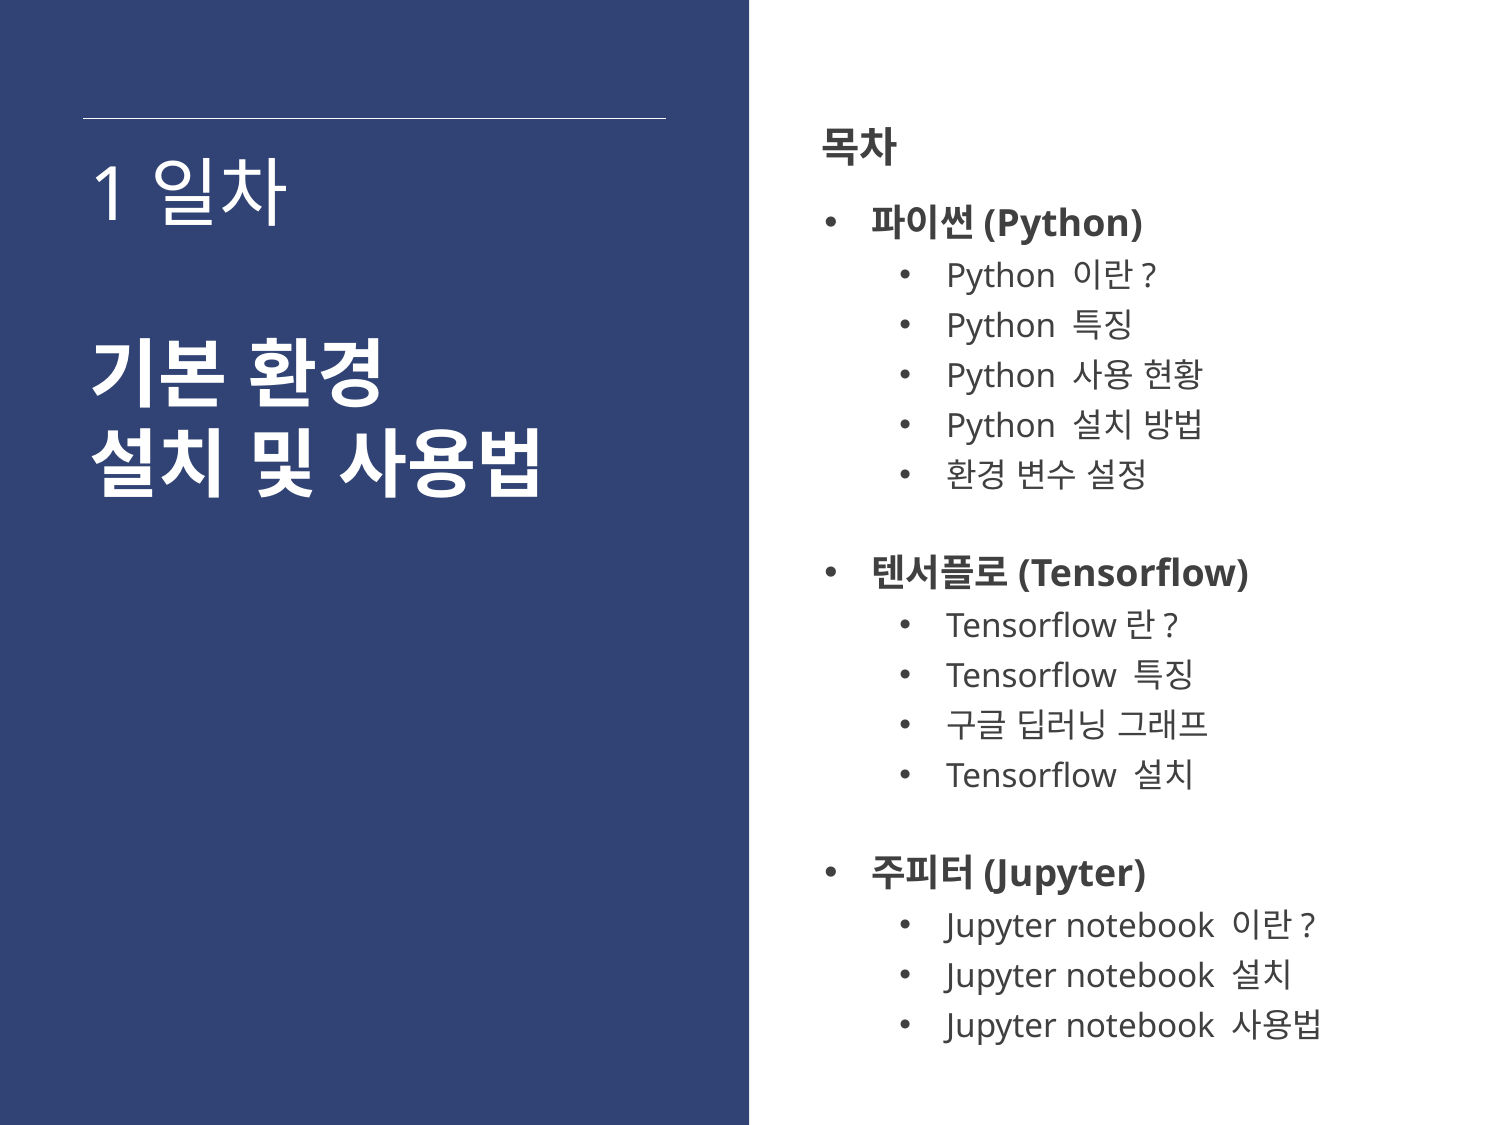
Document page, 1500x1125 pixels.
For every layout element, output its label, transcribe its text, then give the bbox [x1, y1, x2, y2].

text_box [0, 0, 751, 1125]
text_box 파이썬(Python) Python 이란? Python 특징 Python 사용 현황 Python 설치 방법 환경 변수 설정 텐서플로(Tensorflow) Tensorflow란? Tensorflow 특징 구글 딥러닝 그래프 Tensorflow 설치 주피터(Jupyter) Jupyter notebook 이란? Jupyter notebook 설치 Jupyter notebook 사용법 [749, 186, 1407, 1102]
text_box 기본 환경 설치 및 사용법 [74, 318, 666, 627]
text_box 1일차 [75, 138, 658, 238]
text_box [751, 0, 1500, 1125]
text_box 목차 [819, 93, 937, 175]
